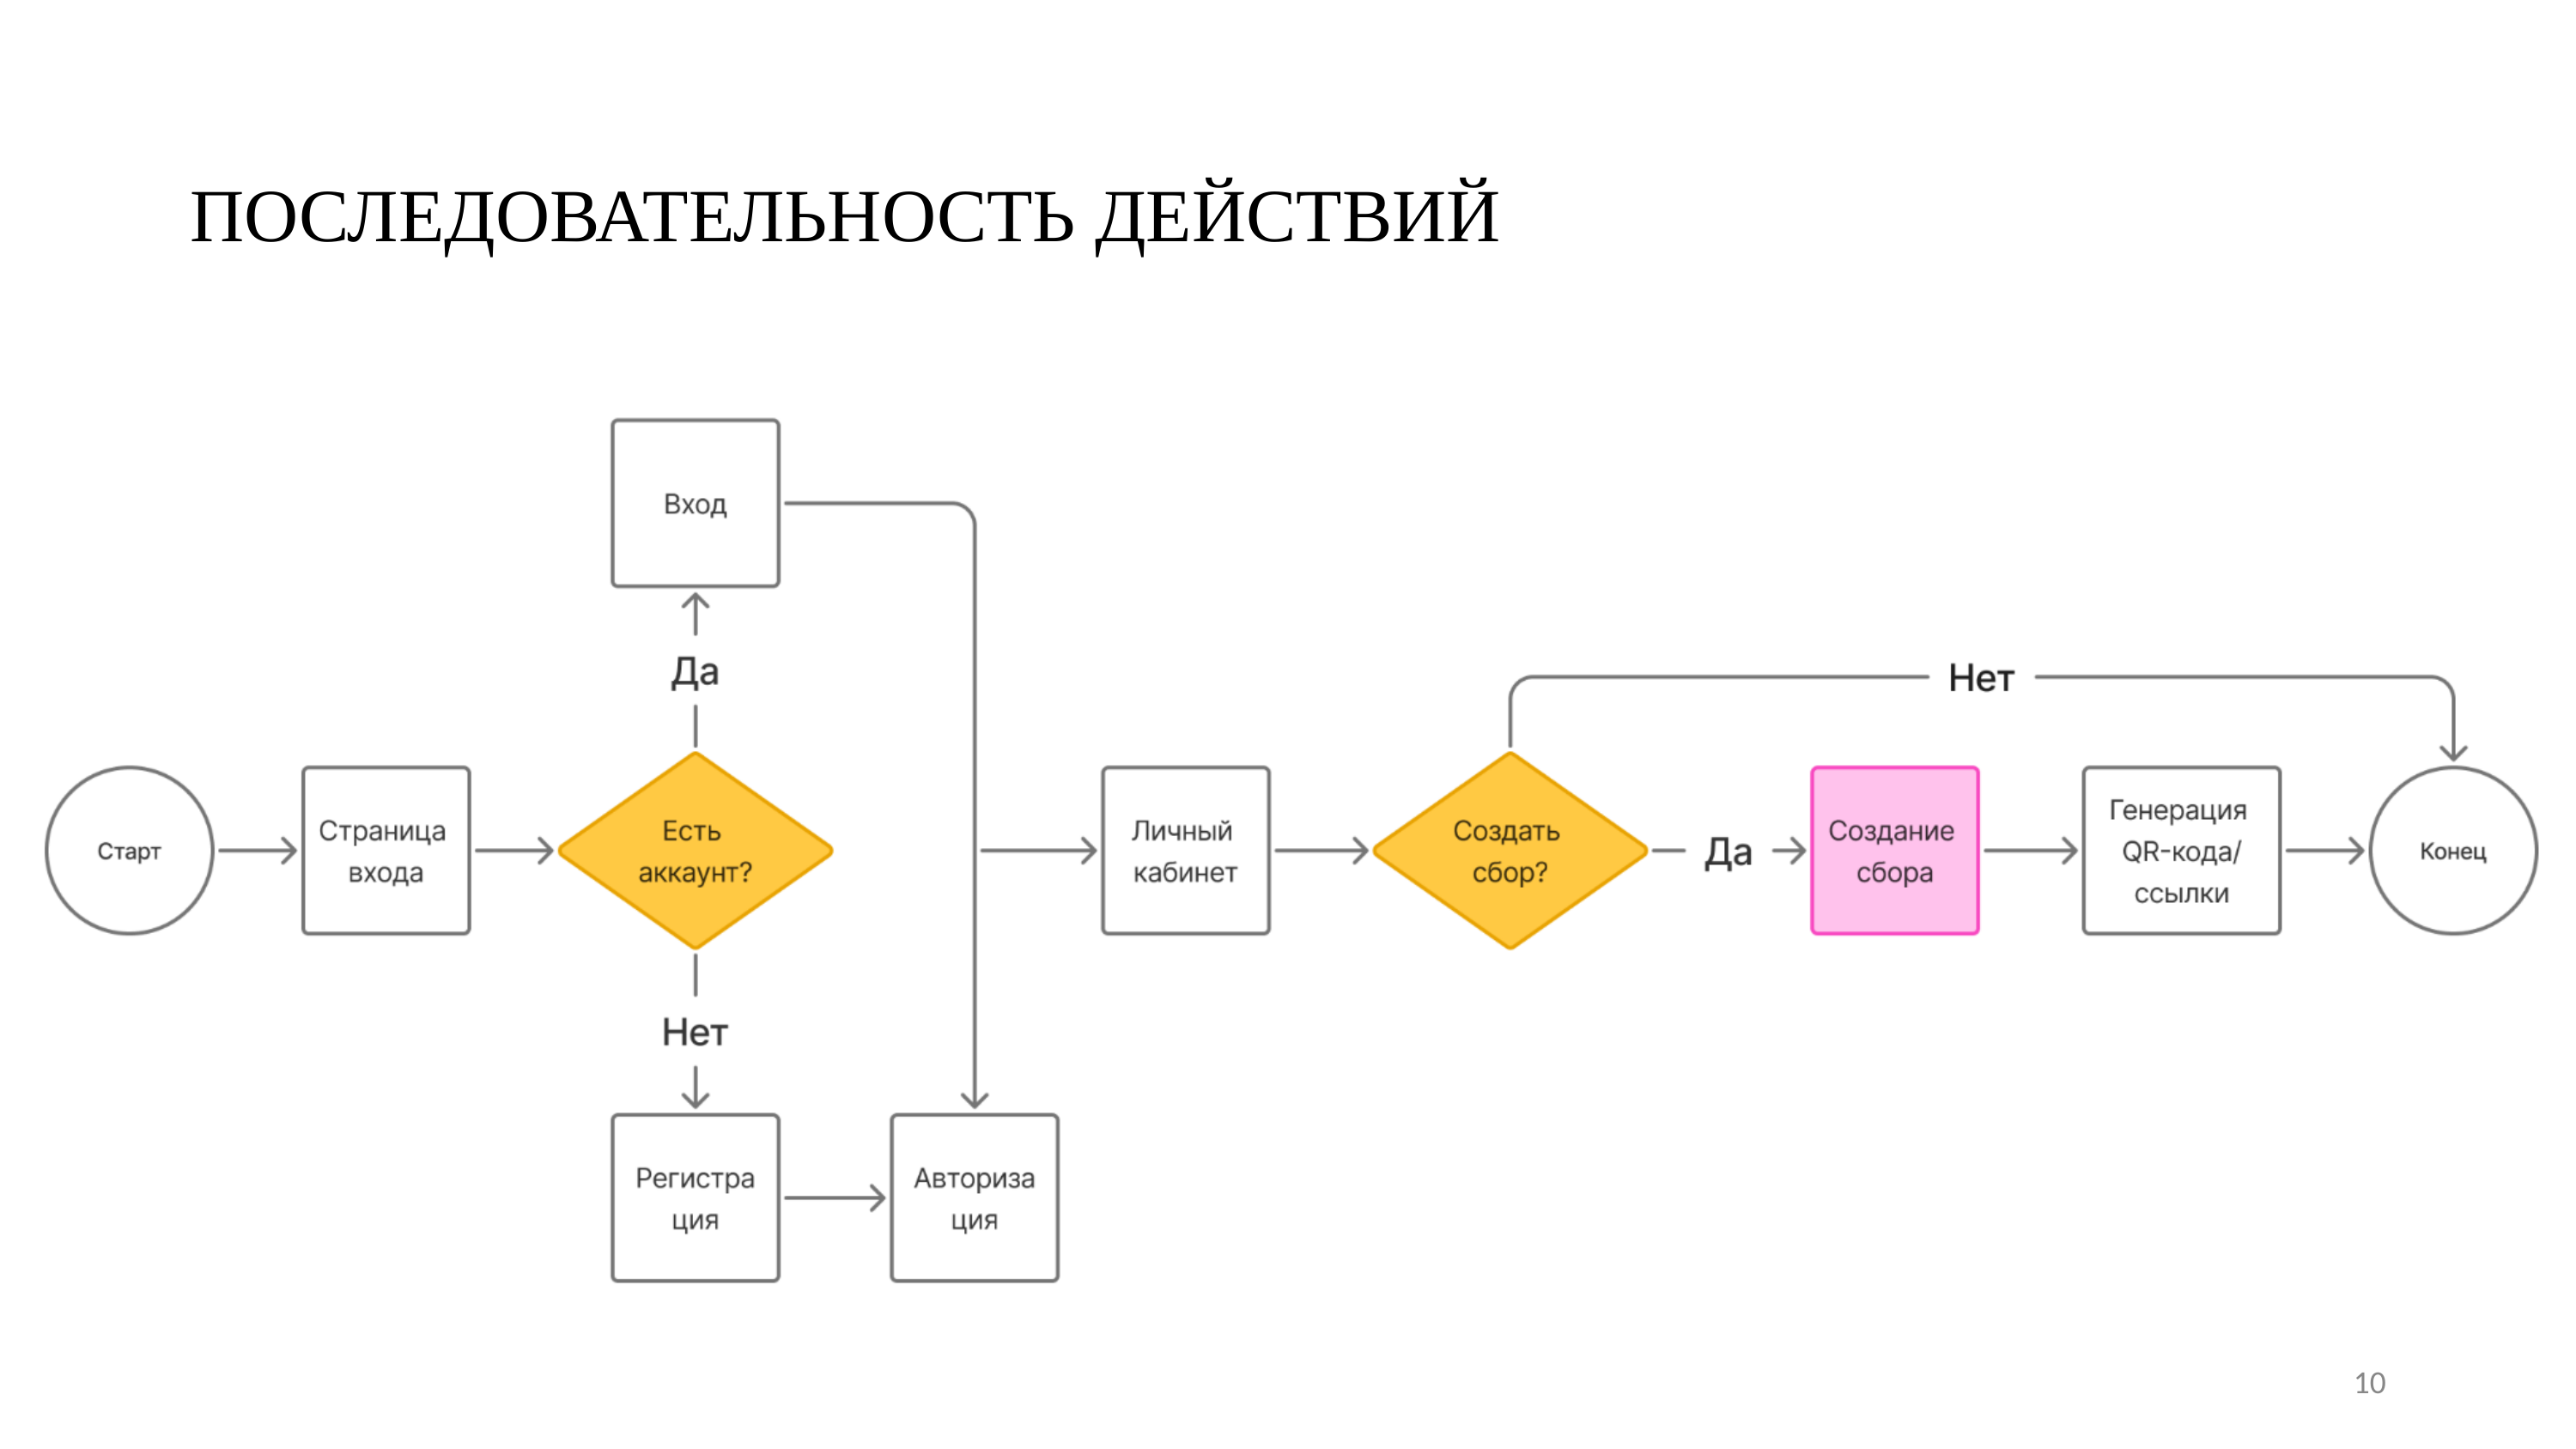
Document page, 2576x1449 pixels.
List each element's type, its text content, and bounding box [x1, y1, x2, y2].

picture [3, 356, 2576, 1346]
title ПОСЛЕДОВАТЕЛЬНОСТЬ ДЕЙСТВИЙ [177, 76, 2399, 354]
slide_number 10 [1819, 1355, 2399, 1420]
